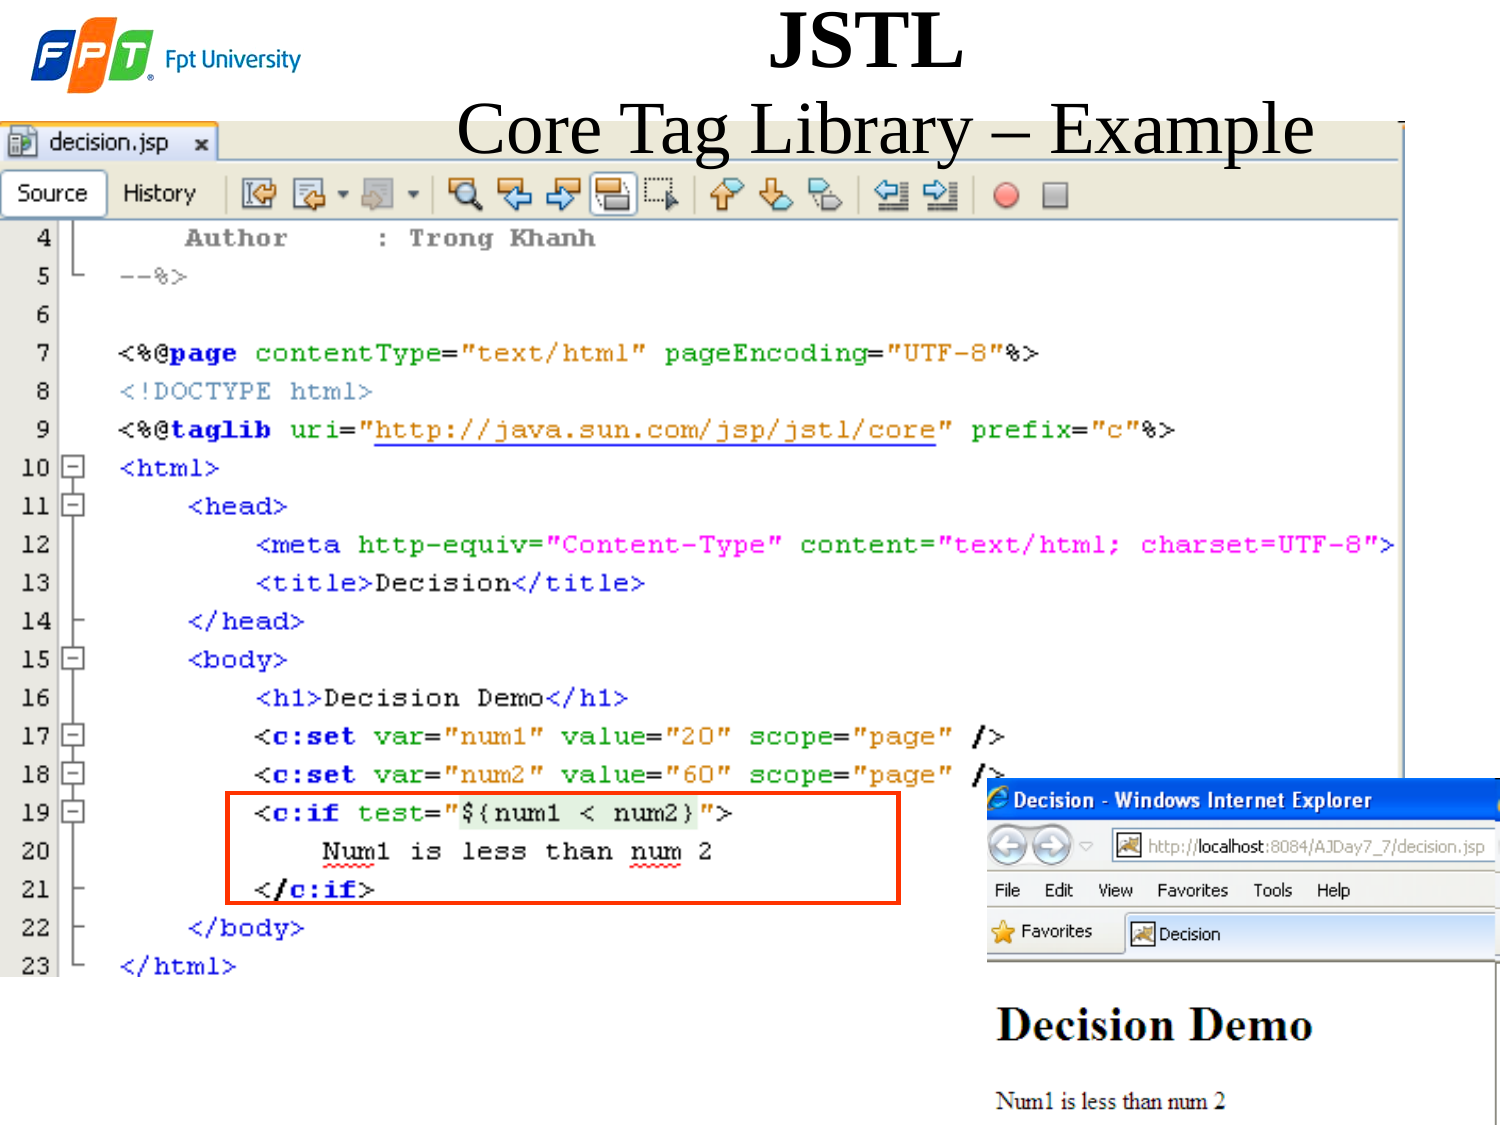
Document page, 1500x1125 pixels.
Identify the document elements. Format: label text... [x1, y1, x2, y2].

title JSTL Core Tag Library – Example [249, 0, 1500, 175]
picture [0, 0, 1500, 1125]
